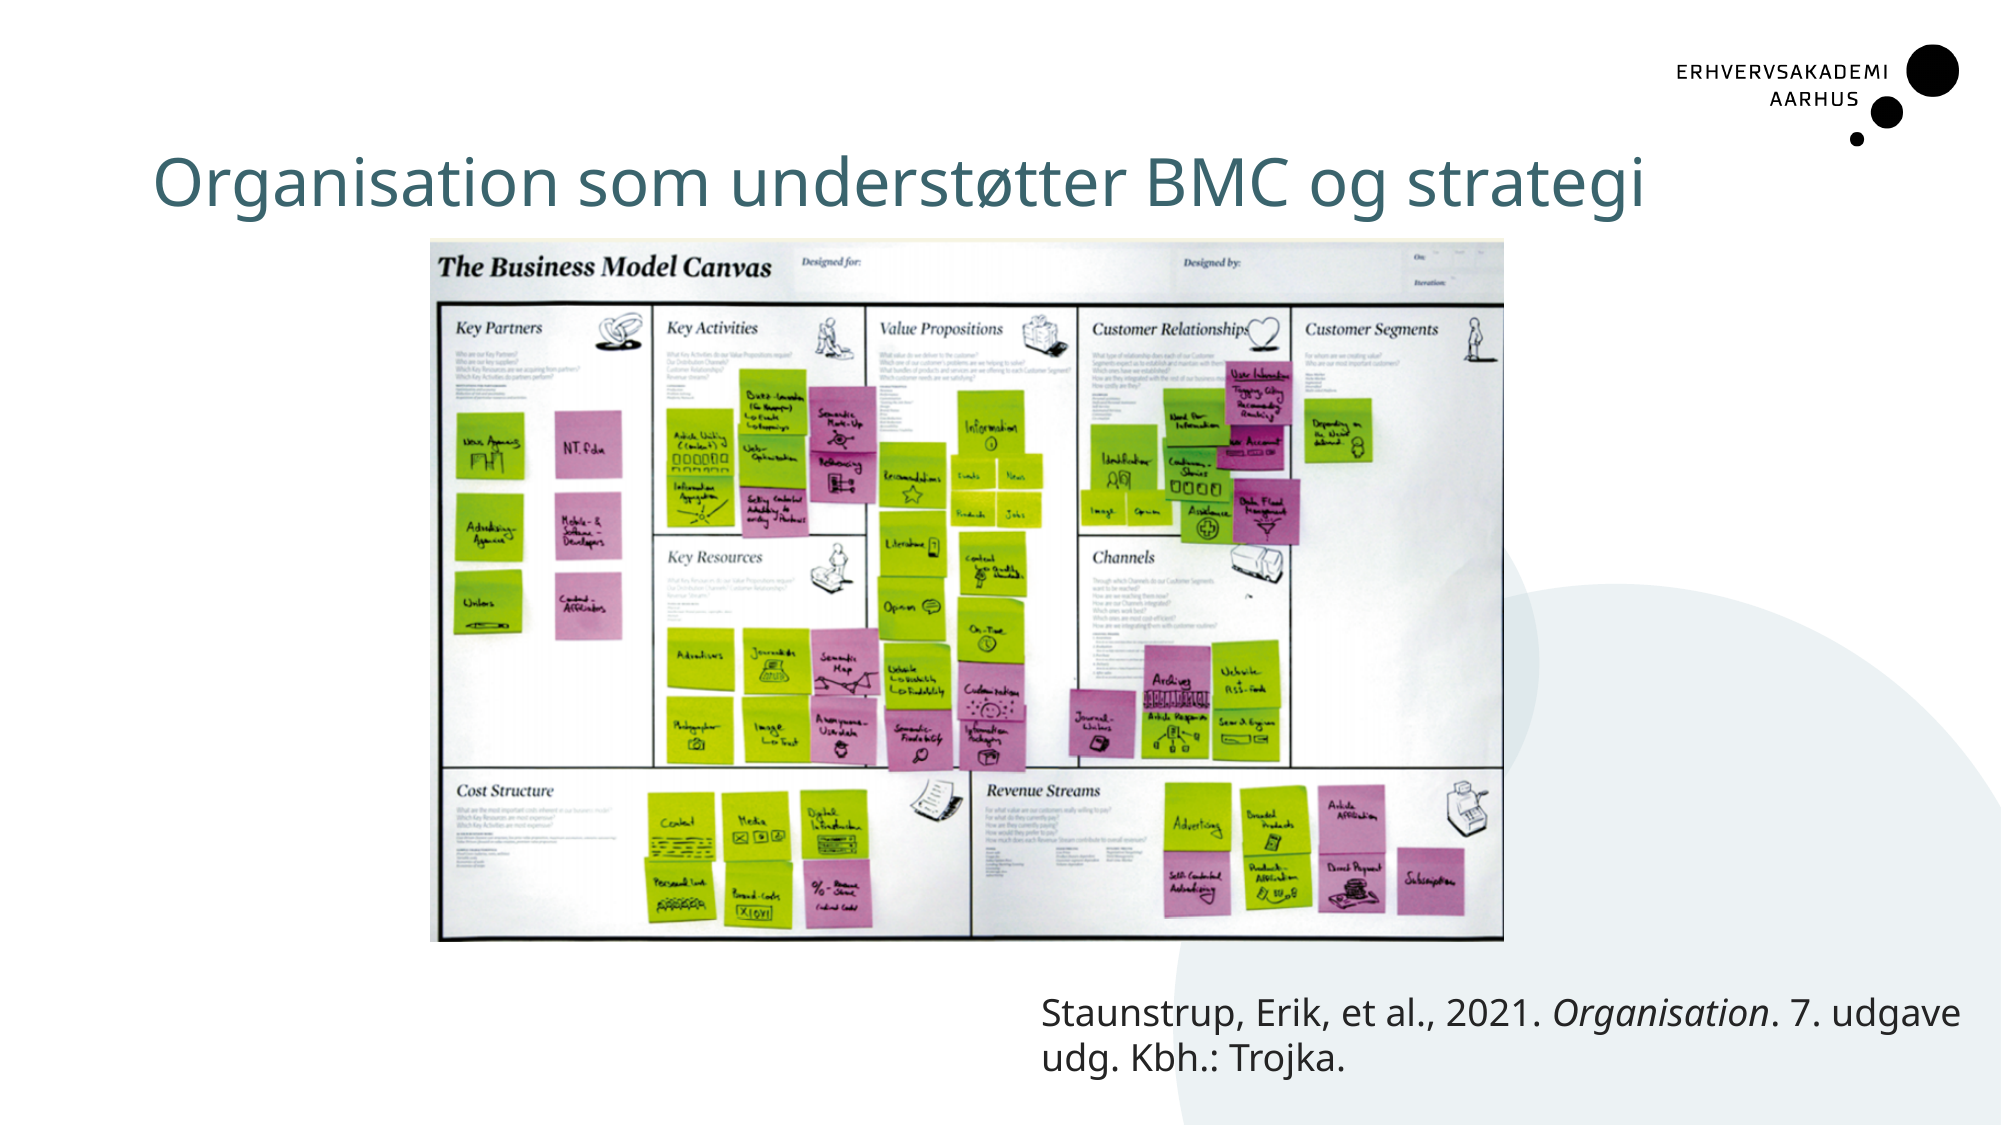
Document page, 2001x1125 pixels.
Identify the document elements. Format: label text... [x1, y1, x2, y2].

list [430, 238, 1504, 942]
title Organisation som understøtter BMC og strategi [137, 109, 1863, 261]
picture [1666, 38, 1965, 151]
text_box Staunstrup, Erik, et al., 2021. Organisation. 7. udgave udg. Kbh.: Trojka. [1026, 981, 2000, 1087]
